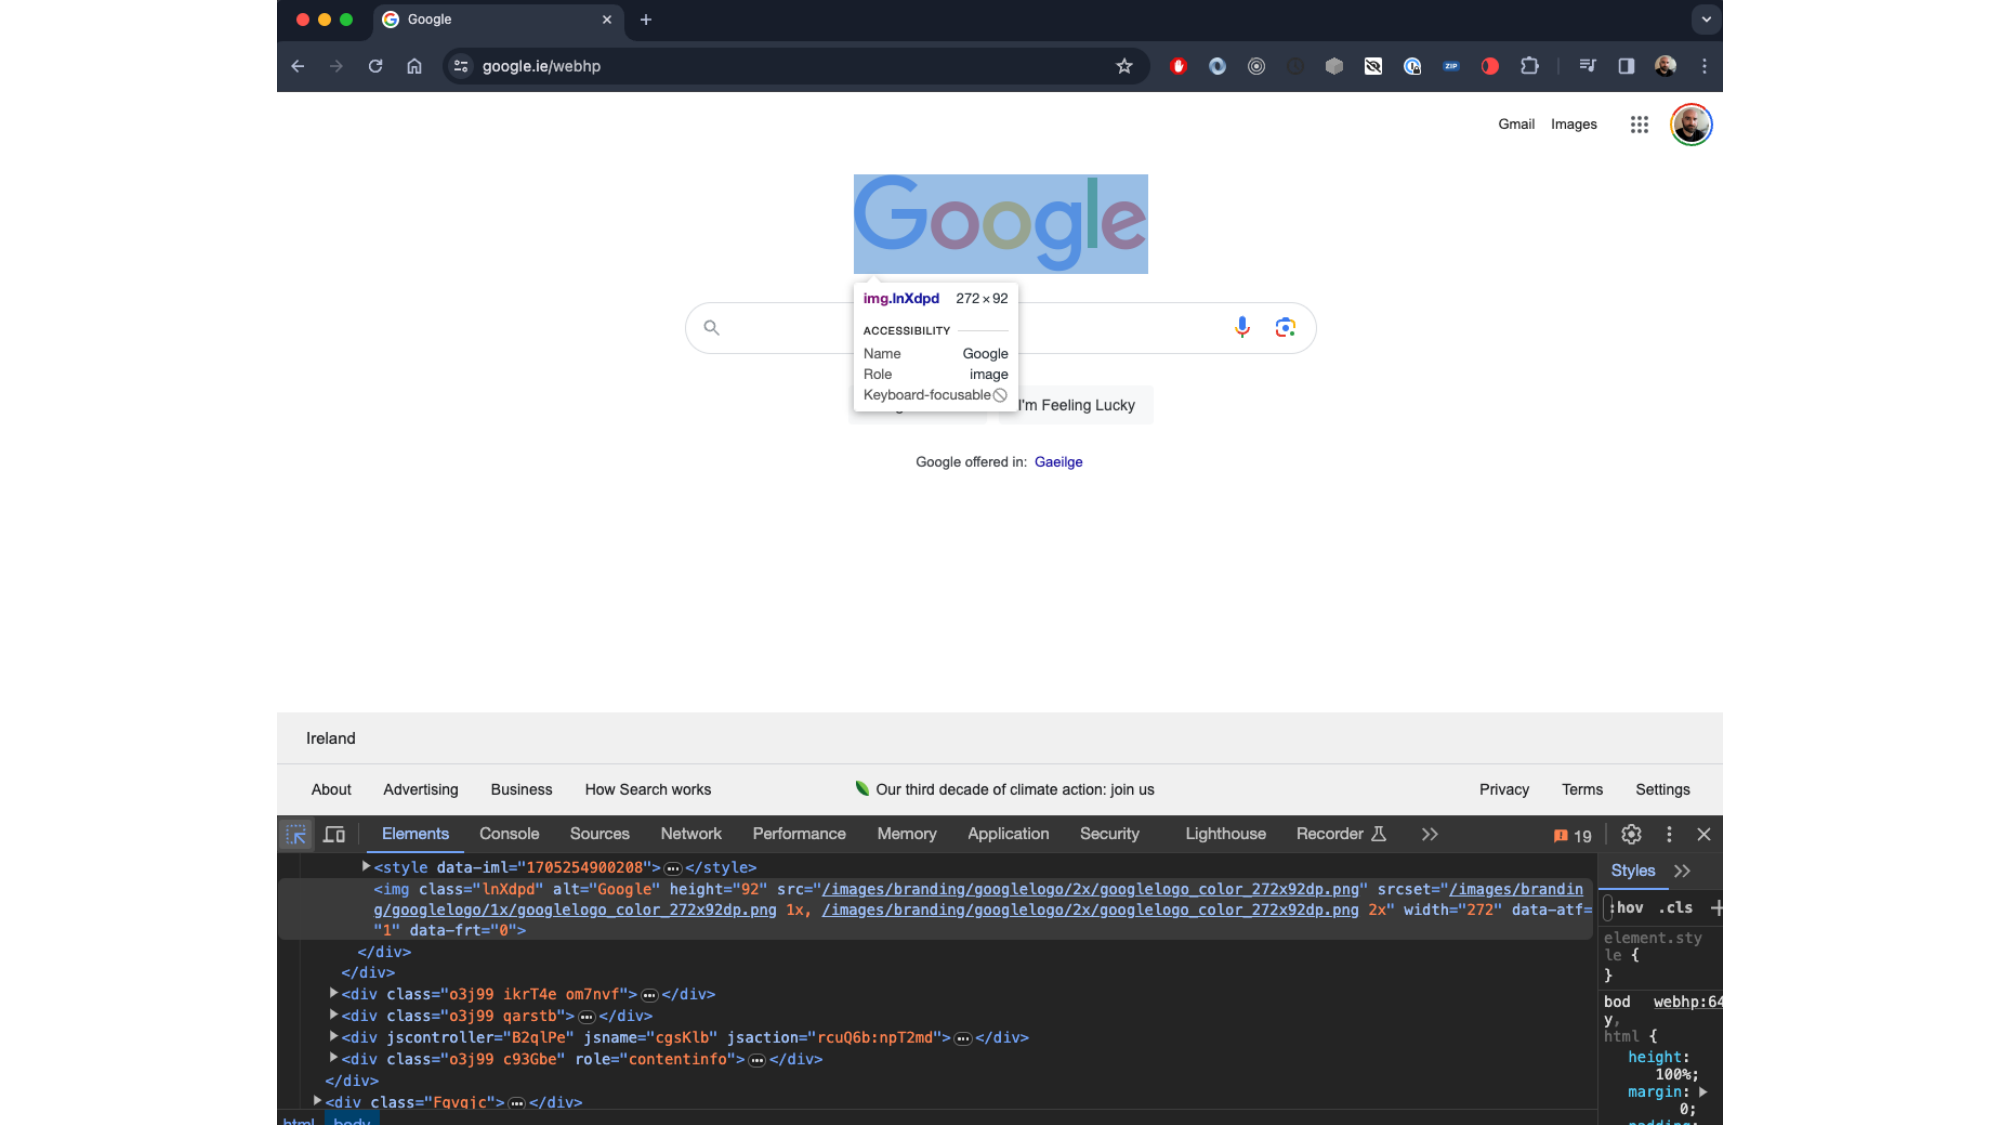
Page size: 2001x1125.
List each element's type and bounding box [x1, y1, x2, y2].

picture [277, 0, 1723, 1125]
